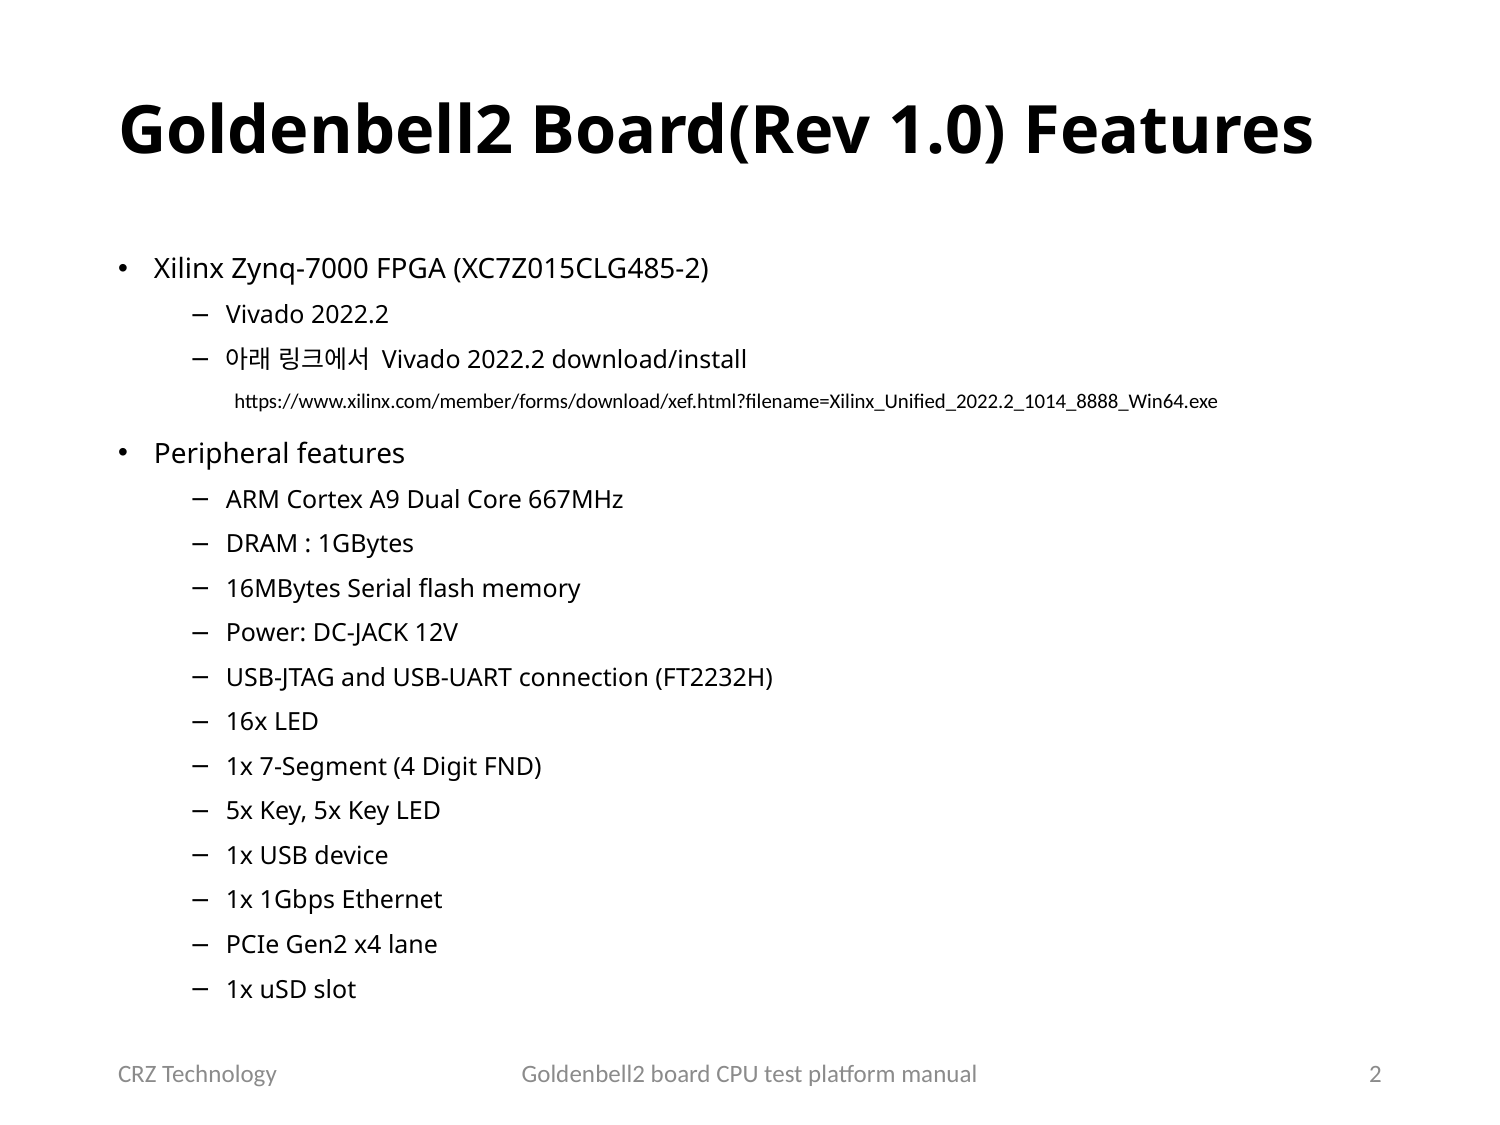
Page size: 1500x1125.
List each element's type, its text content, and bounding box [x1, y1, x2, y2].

list Xilinx Zynq-7000 FPGA (XC7Z015CLG485-2) Vivado 2022.2 아래 링크에서 Vivado 2022.2 download/install Peripheral features ARM Cortex A9 Dual Core 667MHz DRAM : 1GBytes 16MBytes Serial flash memory Power: DC-JACK 12V USB-JTAG and USB-UART connection (FT2232H) 16x LED 1x 7-Segment (4 Digit FND) 5x Key, 5x Key LED 1x USB device 1x 1Gbps Ethernet PCIe Gen2 x4 lane 1x uSD slot [103, 236, 1397, 1014]
text_box https://www.xilinx.com/member/forms/download/xef.html?filename=Xilinx_Unified_2022.2_1014_8888_Win64.exe [219, 379, 1310, 420]
slide_number 2 [1059, 1042, 1397, 1103]
title Goldenbell2 Board(Rev 1.0) Features [103, 59, 1397, 205]
slide_number CRZ Technology [103, 1042, 441, 1103]
footer Goldenbell2 board CPU test platform manual [496, 1042, 1004, 1103]
